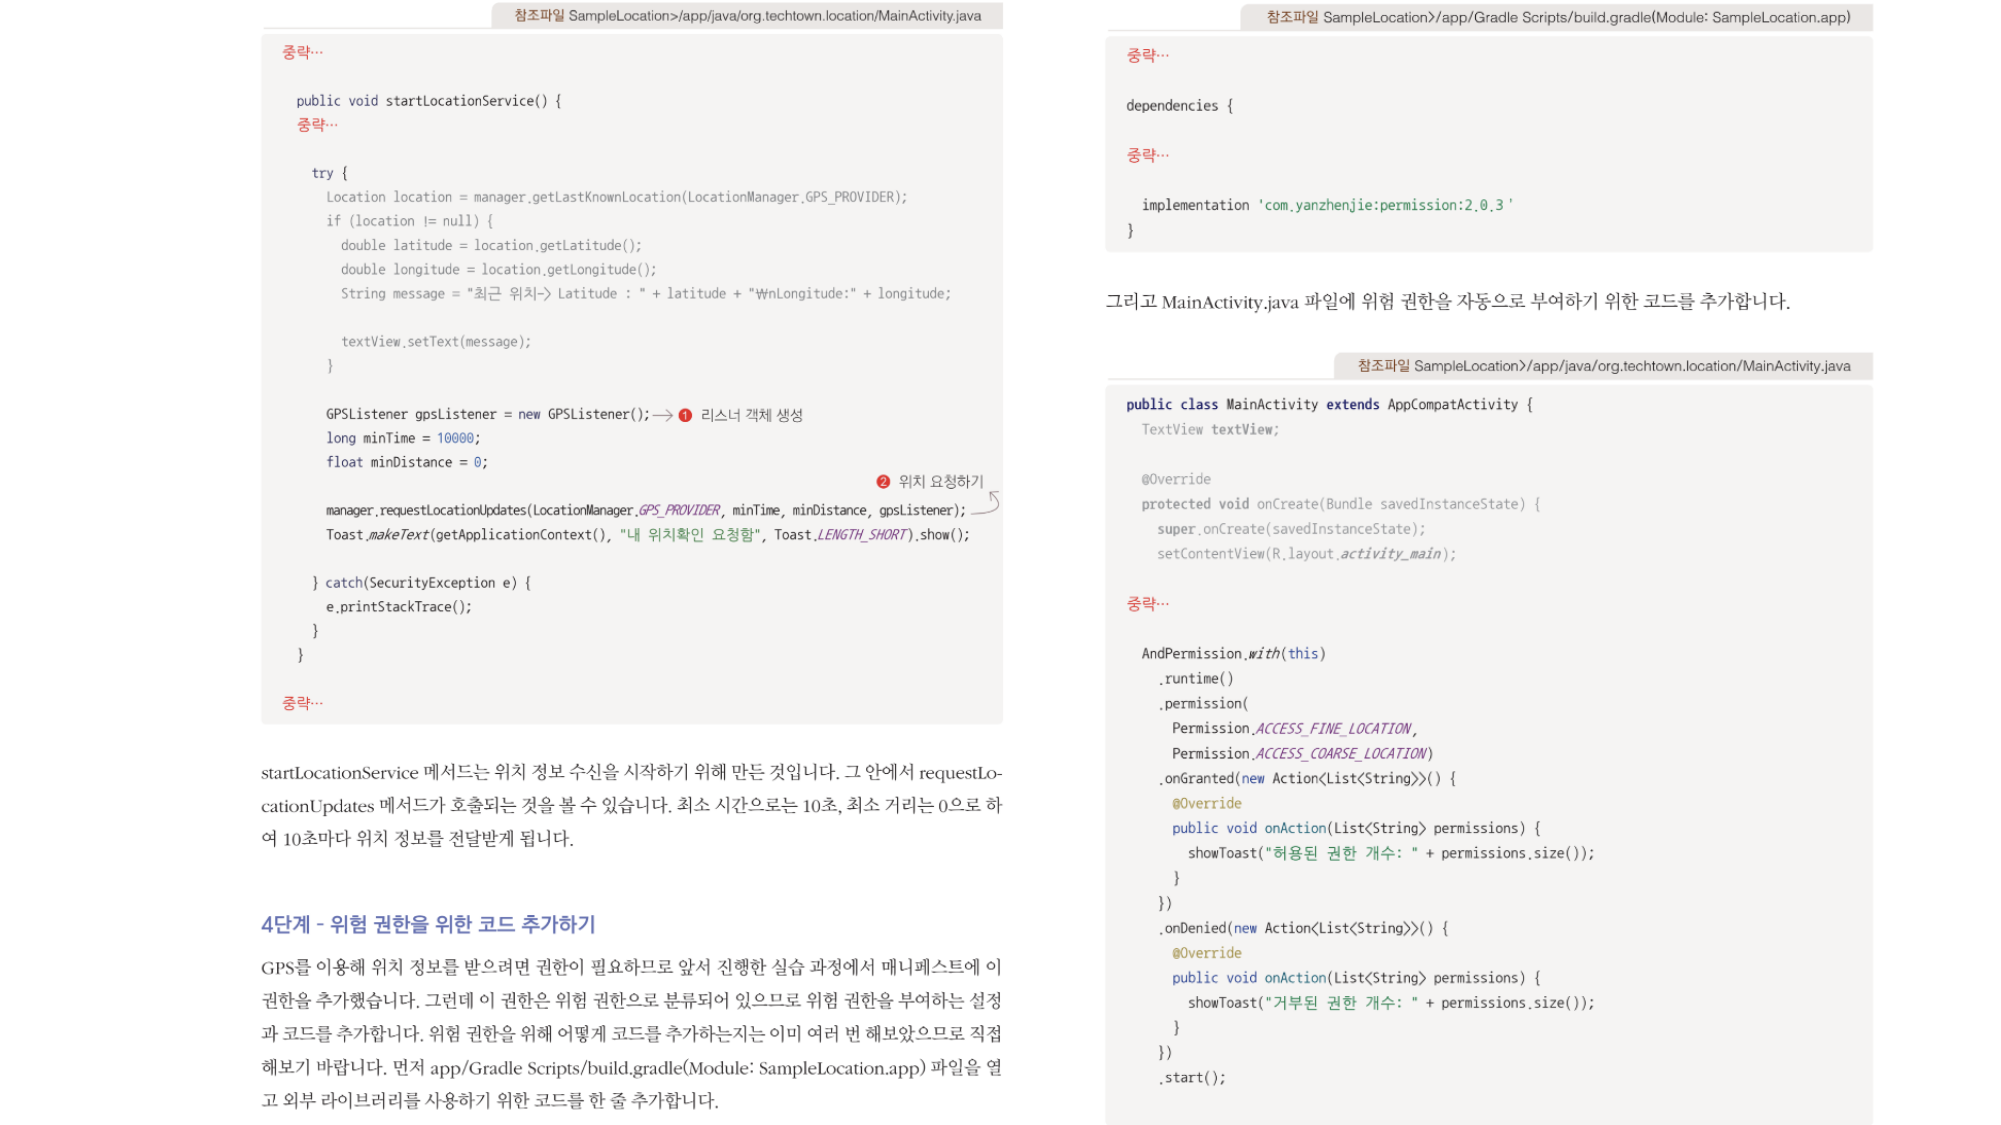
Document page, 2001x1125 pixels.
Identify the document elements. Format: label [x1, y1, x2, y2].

picture [239, 0, 1034, 1125]
picture [1088, 0, 1926, 1125]
